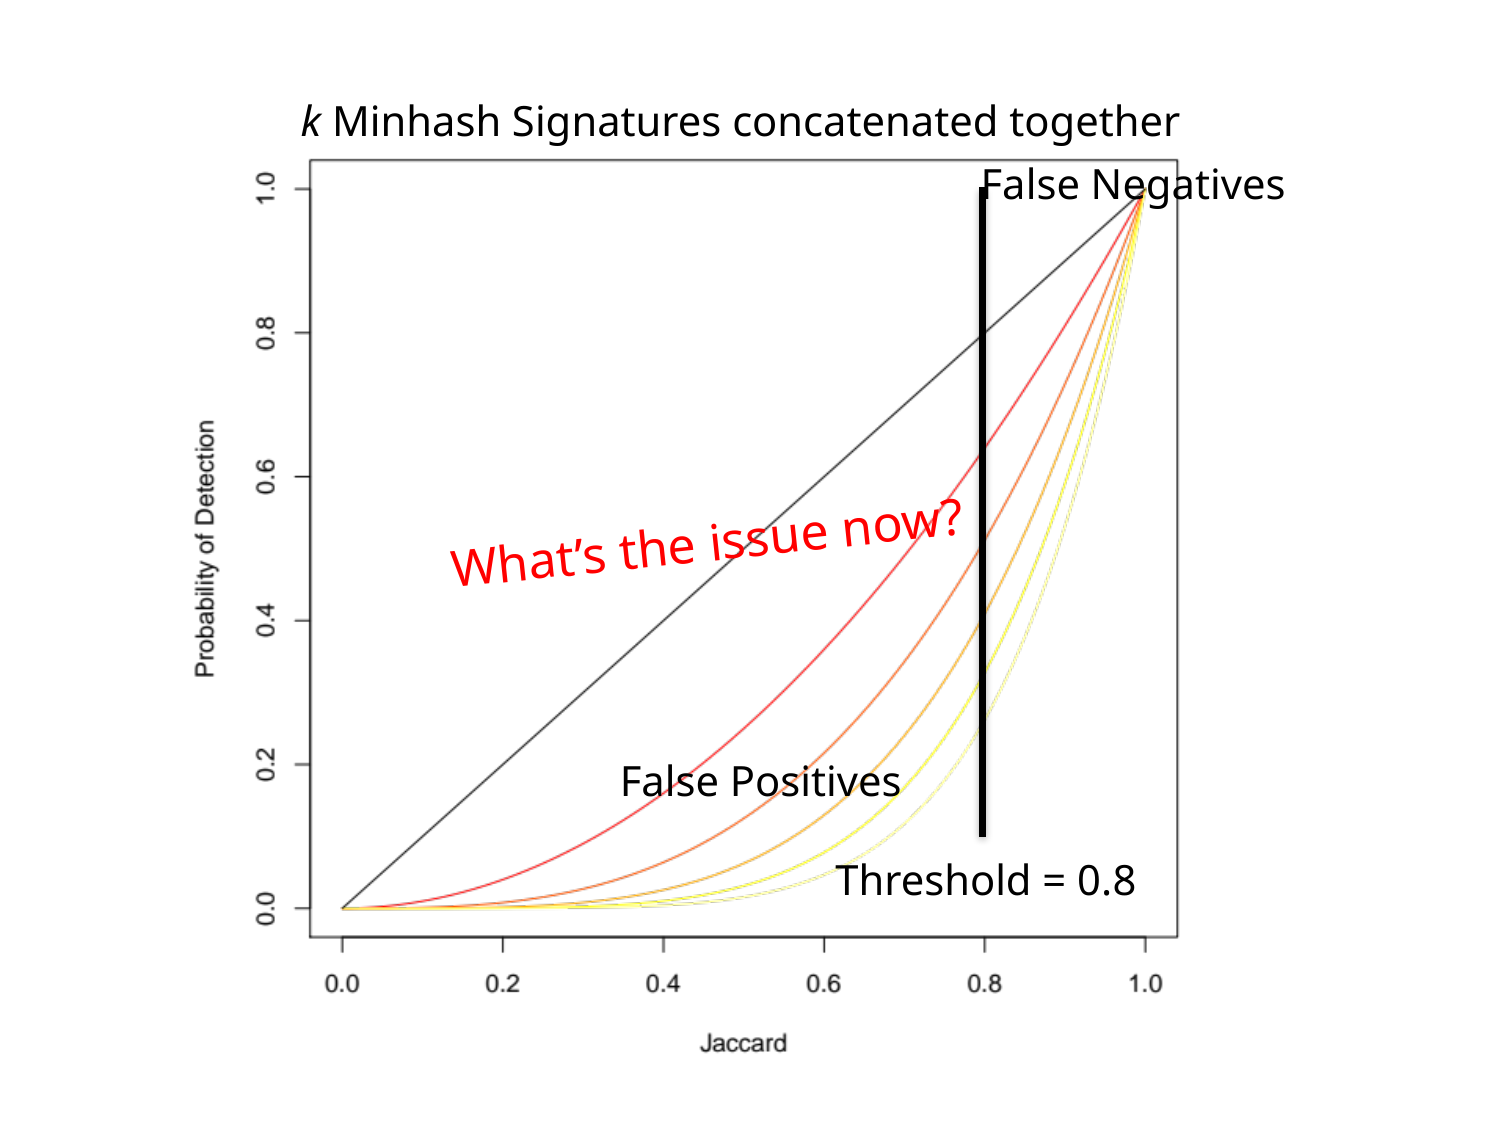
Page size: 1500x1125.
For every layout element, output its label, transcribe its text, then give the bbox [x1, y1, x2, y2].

text_box False Negatives [1241, 149, 1301, 215]
picture [187, 37, 1238, 1088]
